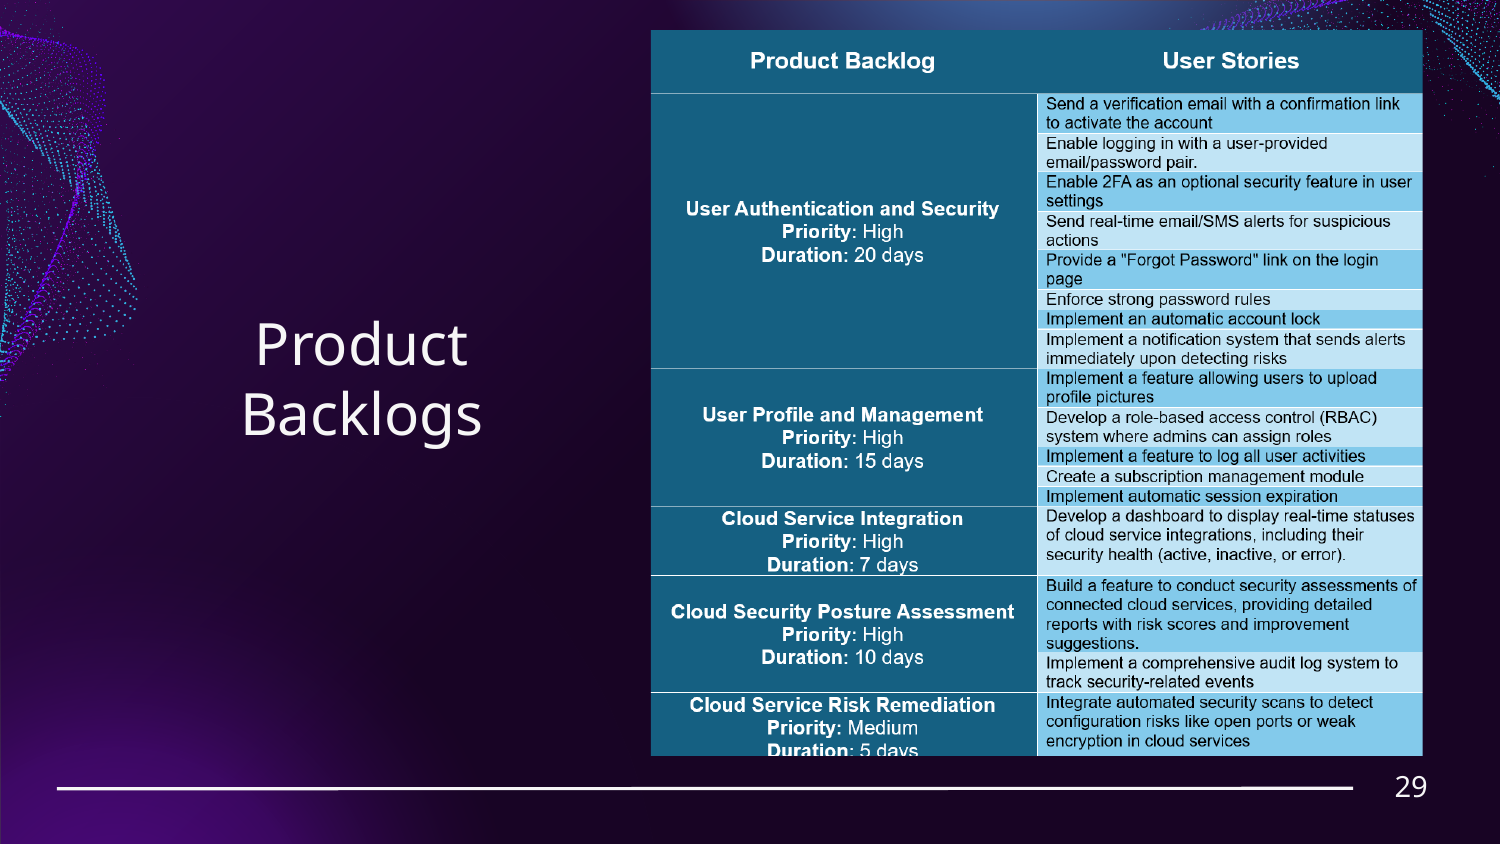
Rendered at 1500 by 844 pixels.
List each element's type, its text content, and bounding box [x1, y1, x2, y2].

picture [650, 0, 1500, 757]
picture [0, 0, 239, 561]
text_box Product Backlogs [178, 292, 545, 393]
slide_number 29 [1353, 755, 1444, 821]
